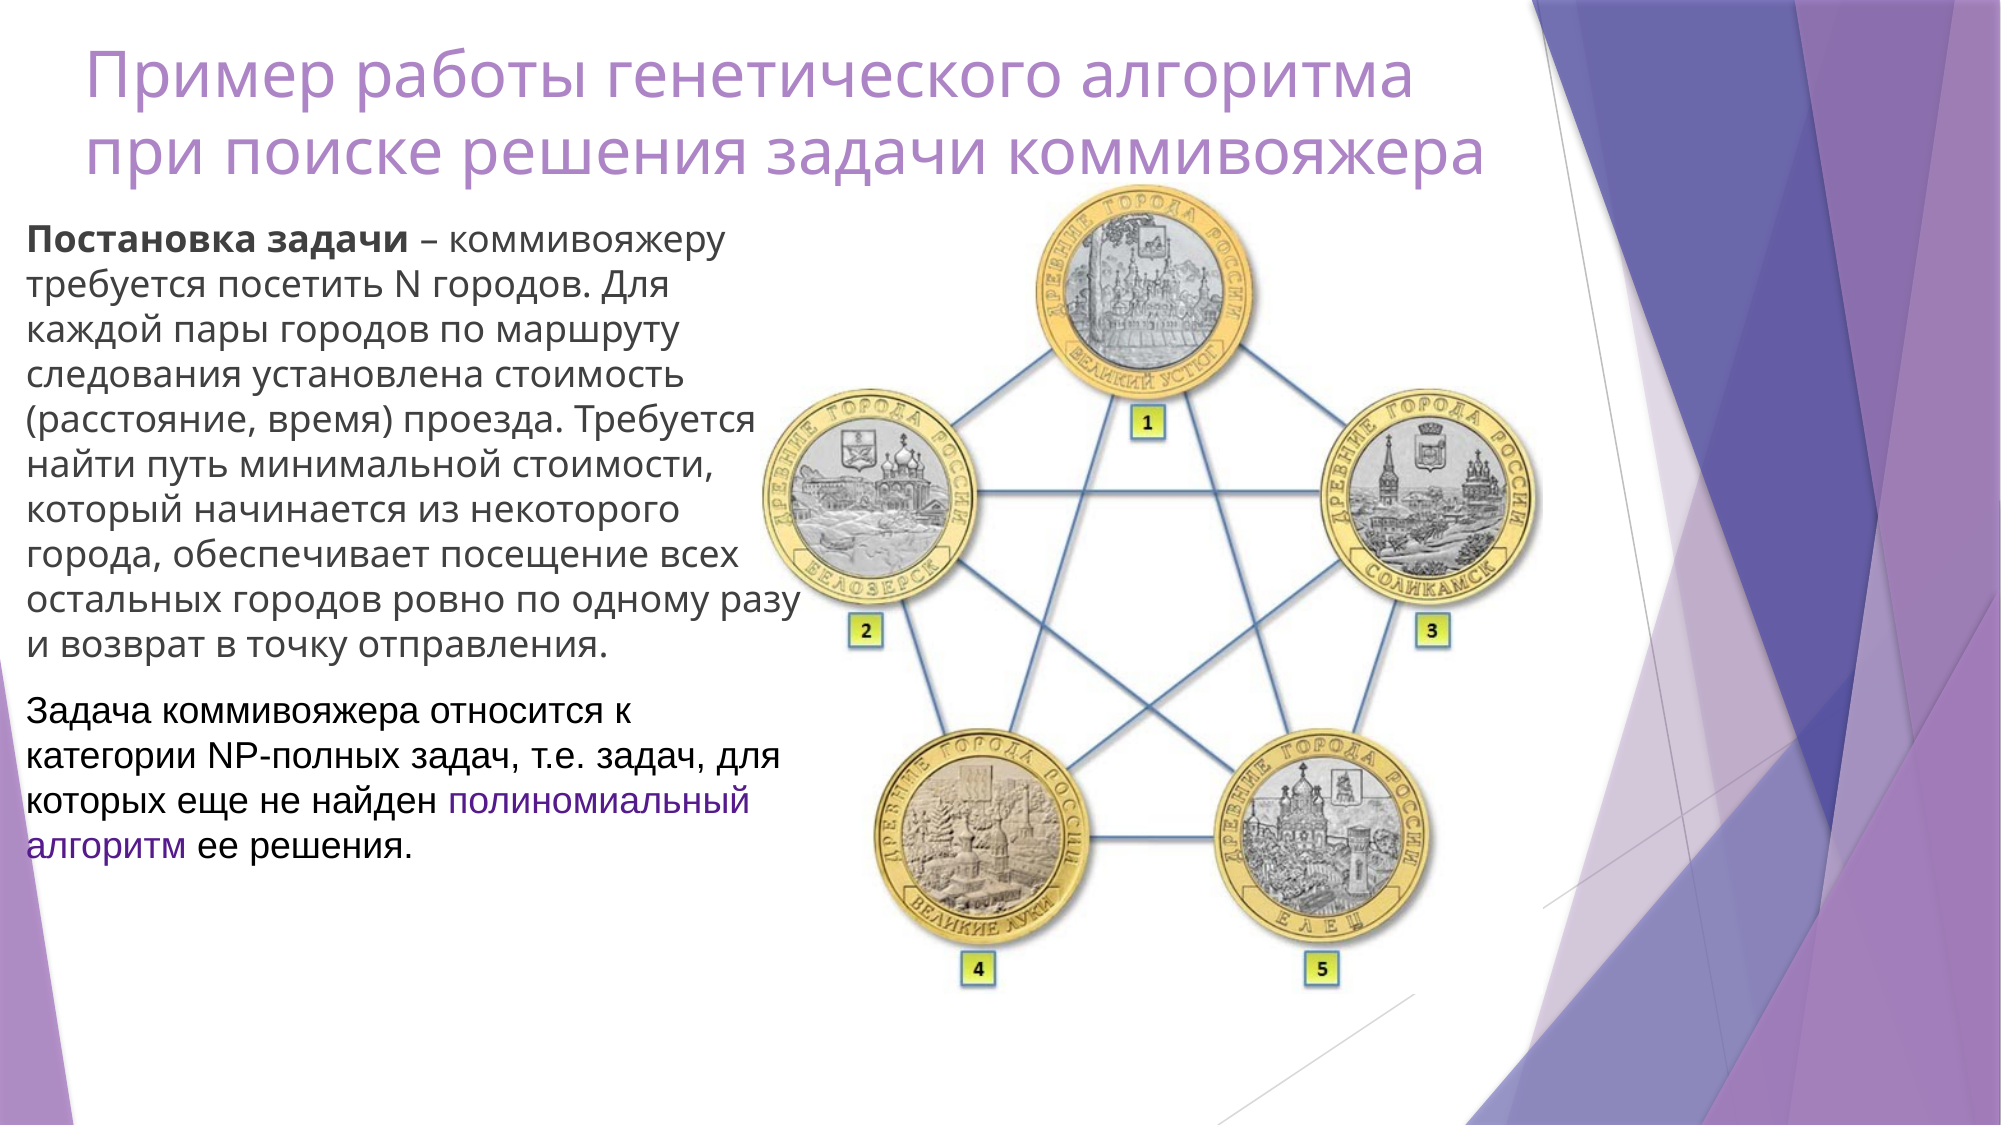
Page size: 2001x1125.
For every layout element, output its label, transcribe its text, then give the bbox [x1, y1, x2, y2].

list Постановка задачи – коммивояжеру требуется посетить N городов. Для каждой пары городов по маршруту следования установлена стоимость (расстояние, время) проезда. Требуется найти путь минимальной стоимости, который начинается из некоторого города, обеспечивает посещение всех остальных городов ровно по одному разу и возврат в точку отправления. Задача коммивояжера относится к категории NP-полных задач, т.е. задач, для которых еще не найден полиномиальный алгоритм ее решения. [10, 207, 818, 1052]
title Пример работы генетического алгоритма при поиске решения задачи коммивояжера [69, 25, 1563, 243]
picture [760, 181, 1543, 994]
